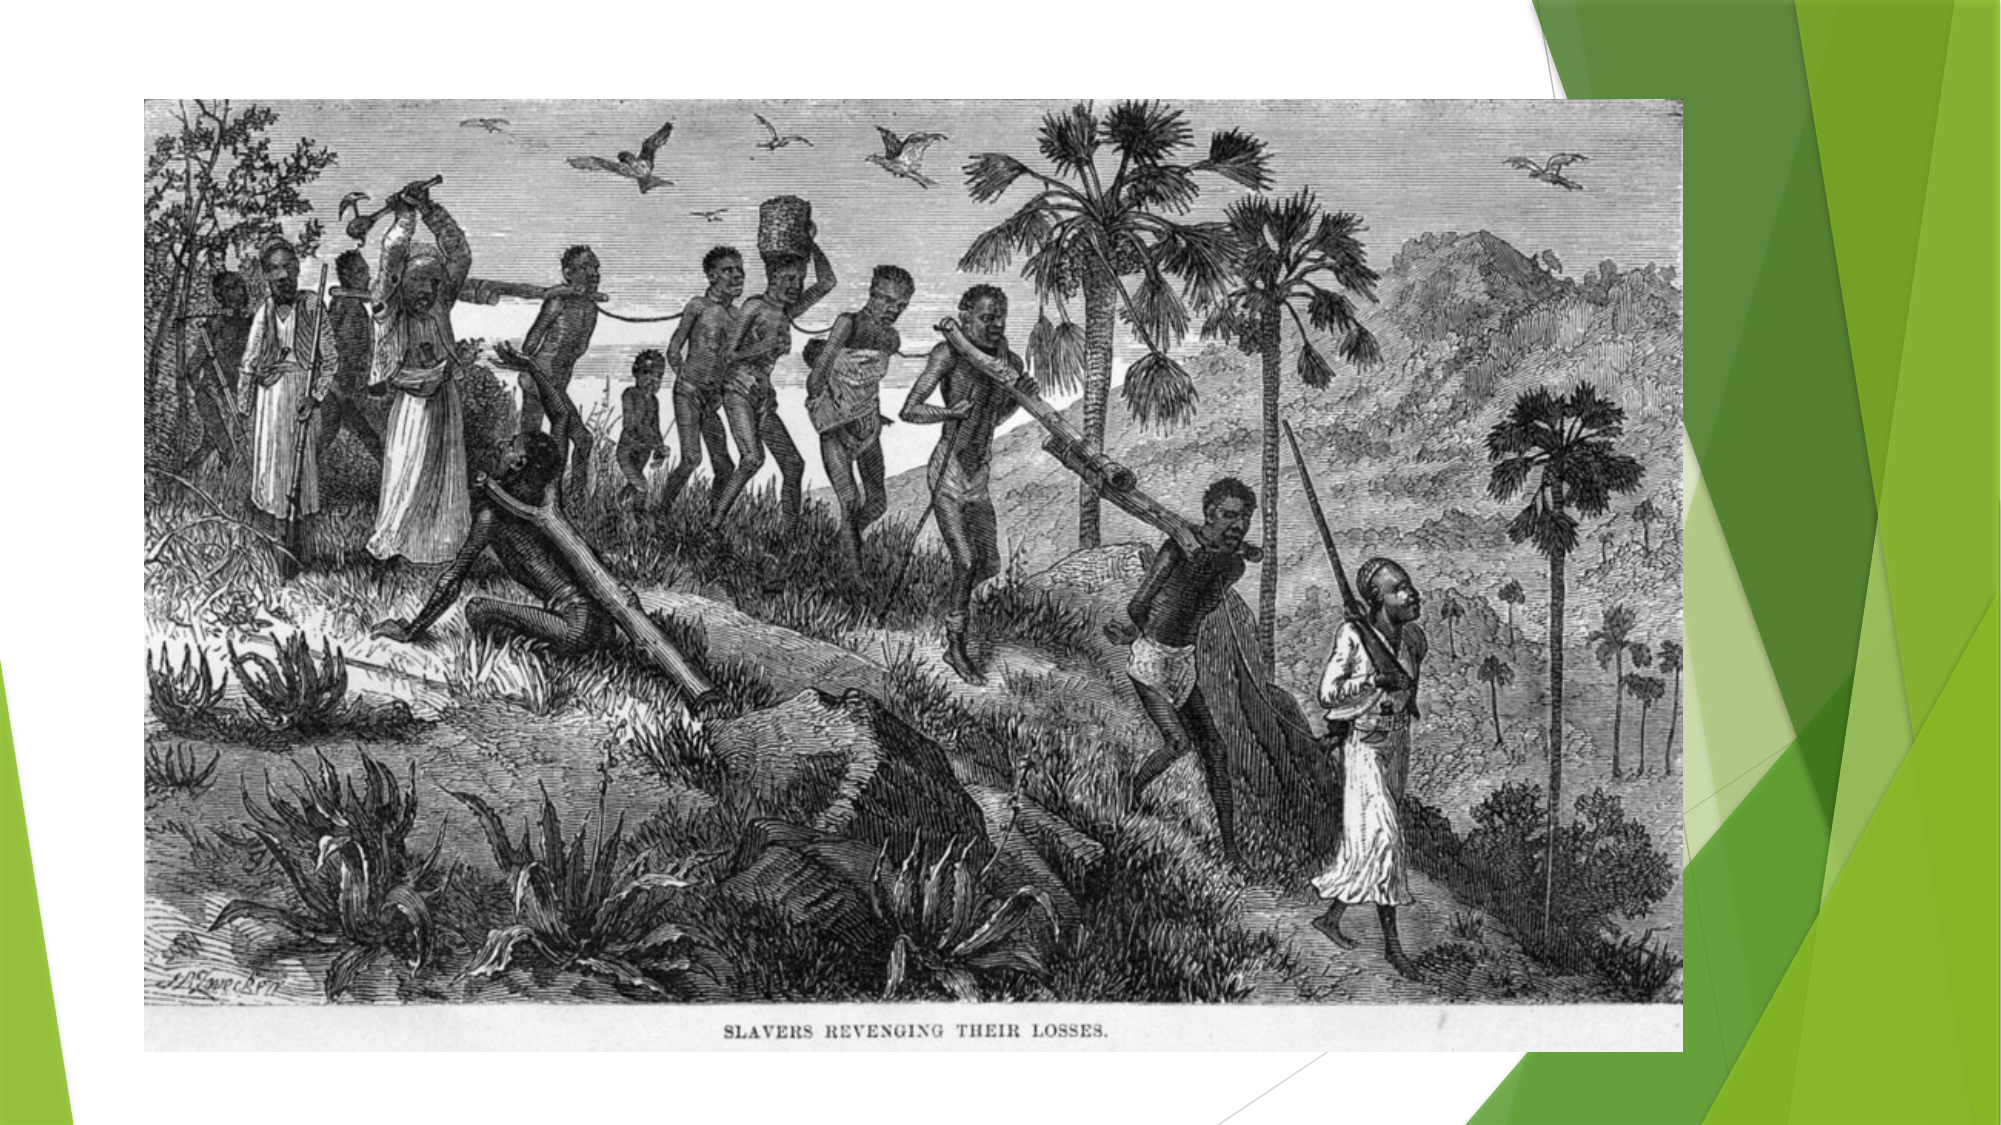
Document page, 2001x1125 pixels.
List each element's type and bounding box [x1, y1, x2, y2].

list [144, 99, 1683, 1053]
